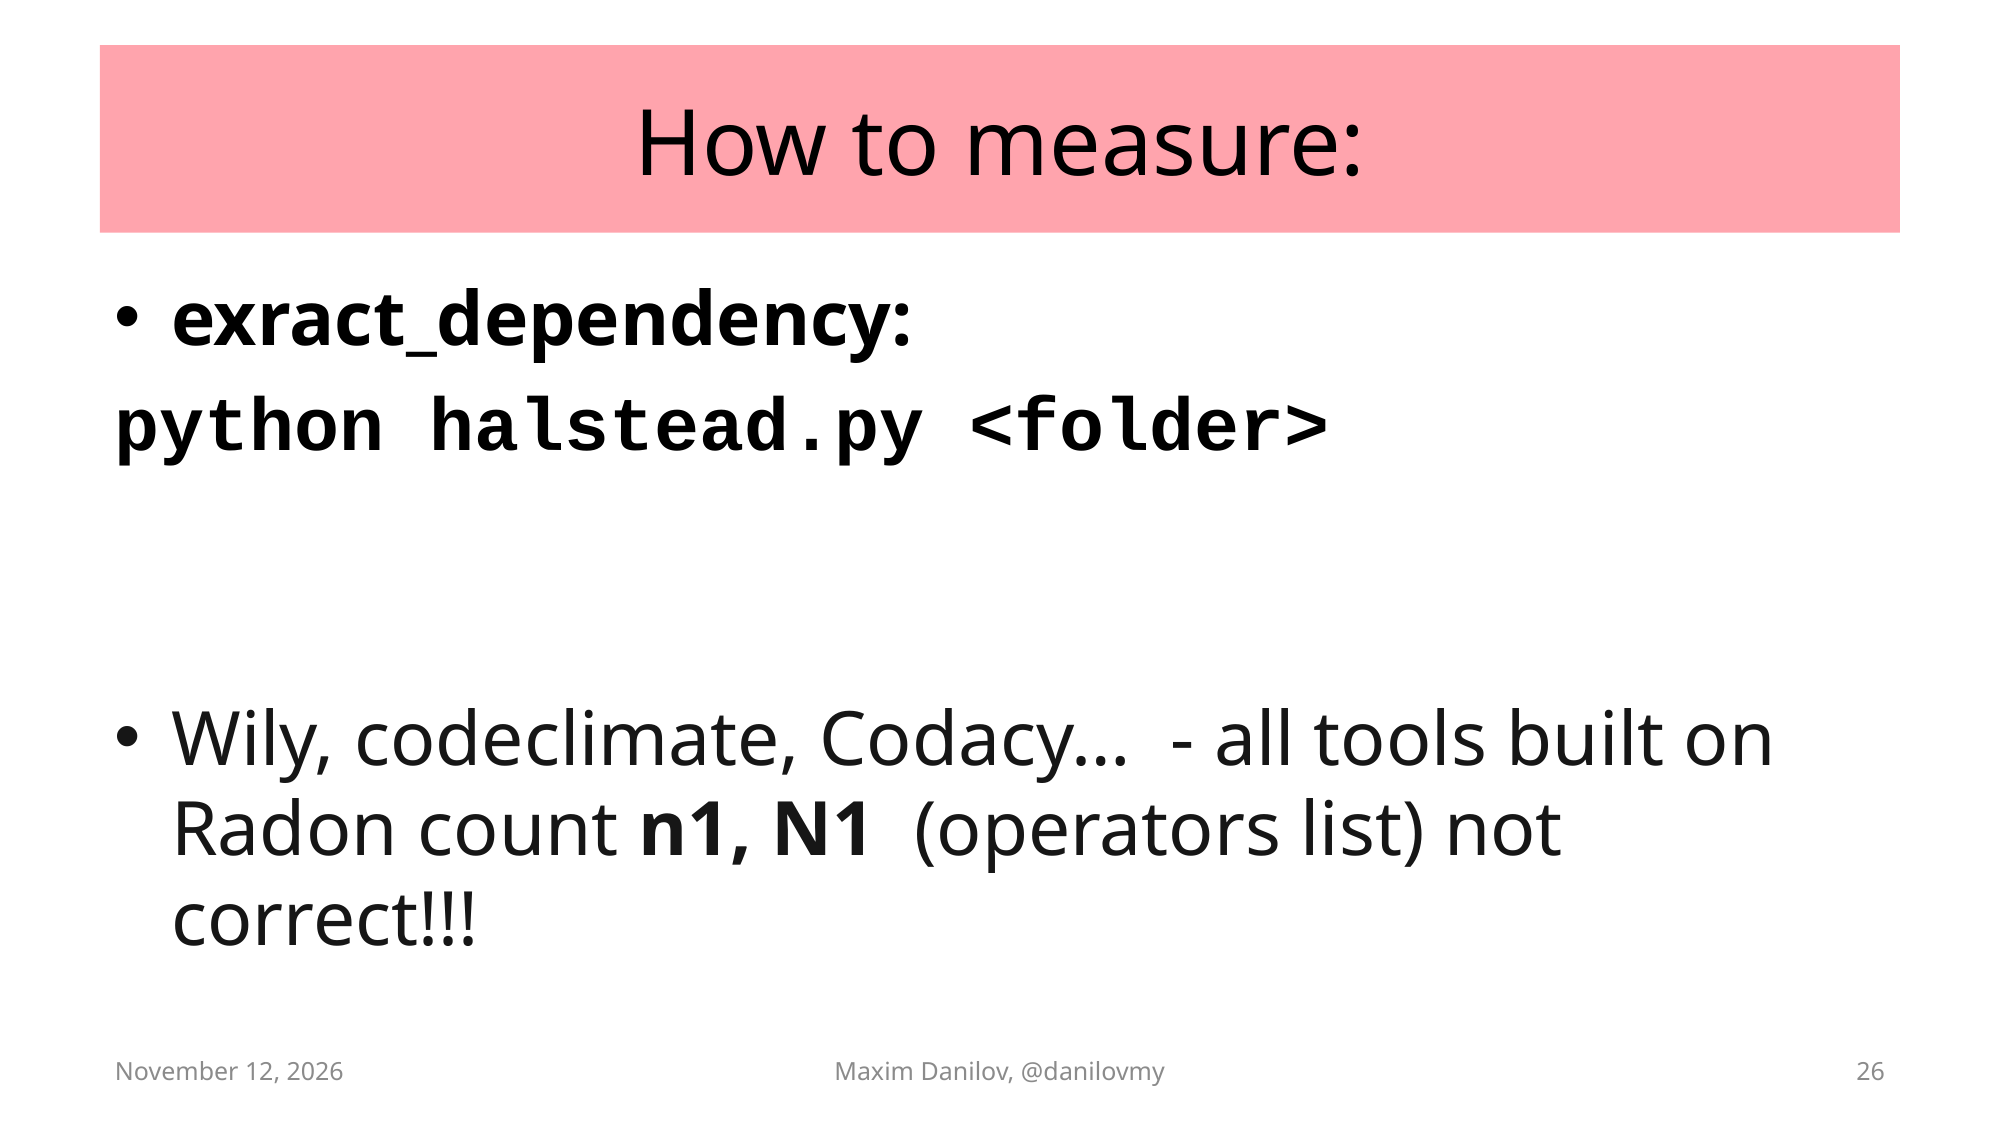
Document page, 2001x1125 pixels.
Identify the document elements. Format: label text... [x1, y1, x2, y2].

slide_number 26 [1433, 1042, 1900, 1103]
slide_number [99, 1042, 567, 1103]
list exract_dependency: python halstead.py <folder> Wily, codeclimate, Codacy… - all tools built on Radon count n1, N1 (operators list) not correct!!! [99, 262, 1900, 1005]
title How to measure: [99, 45, 1900, 233]
footer Maxim Danilov, @danilovmy [683, 1042, 1317, 1103]
